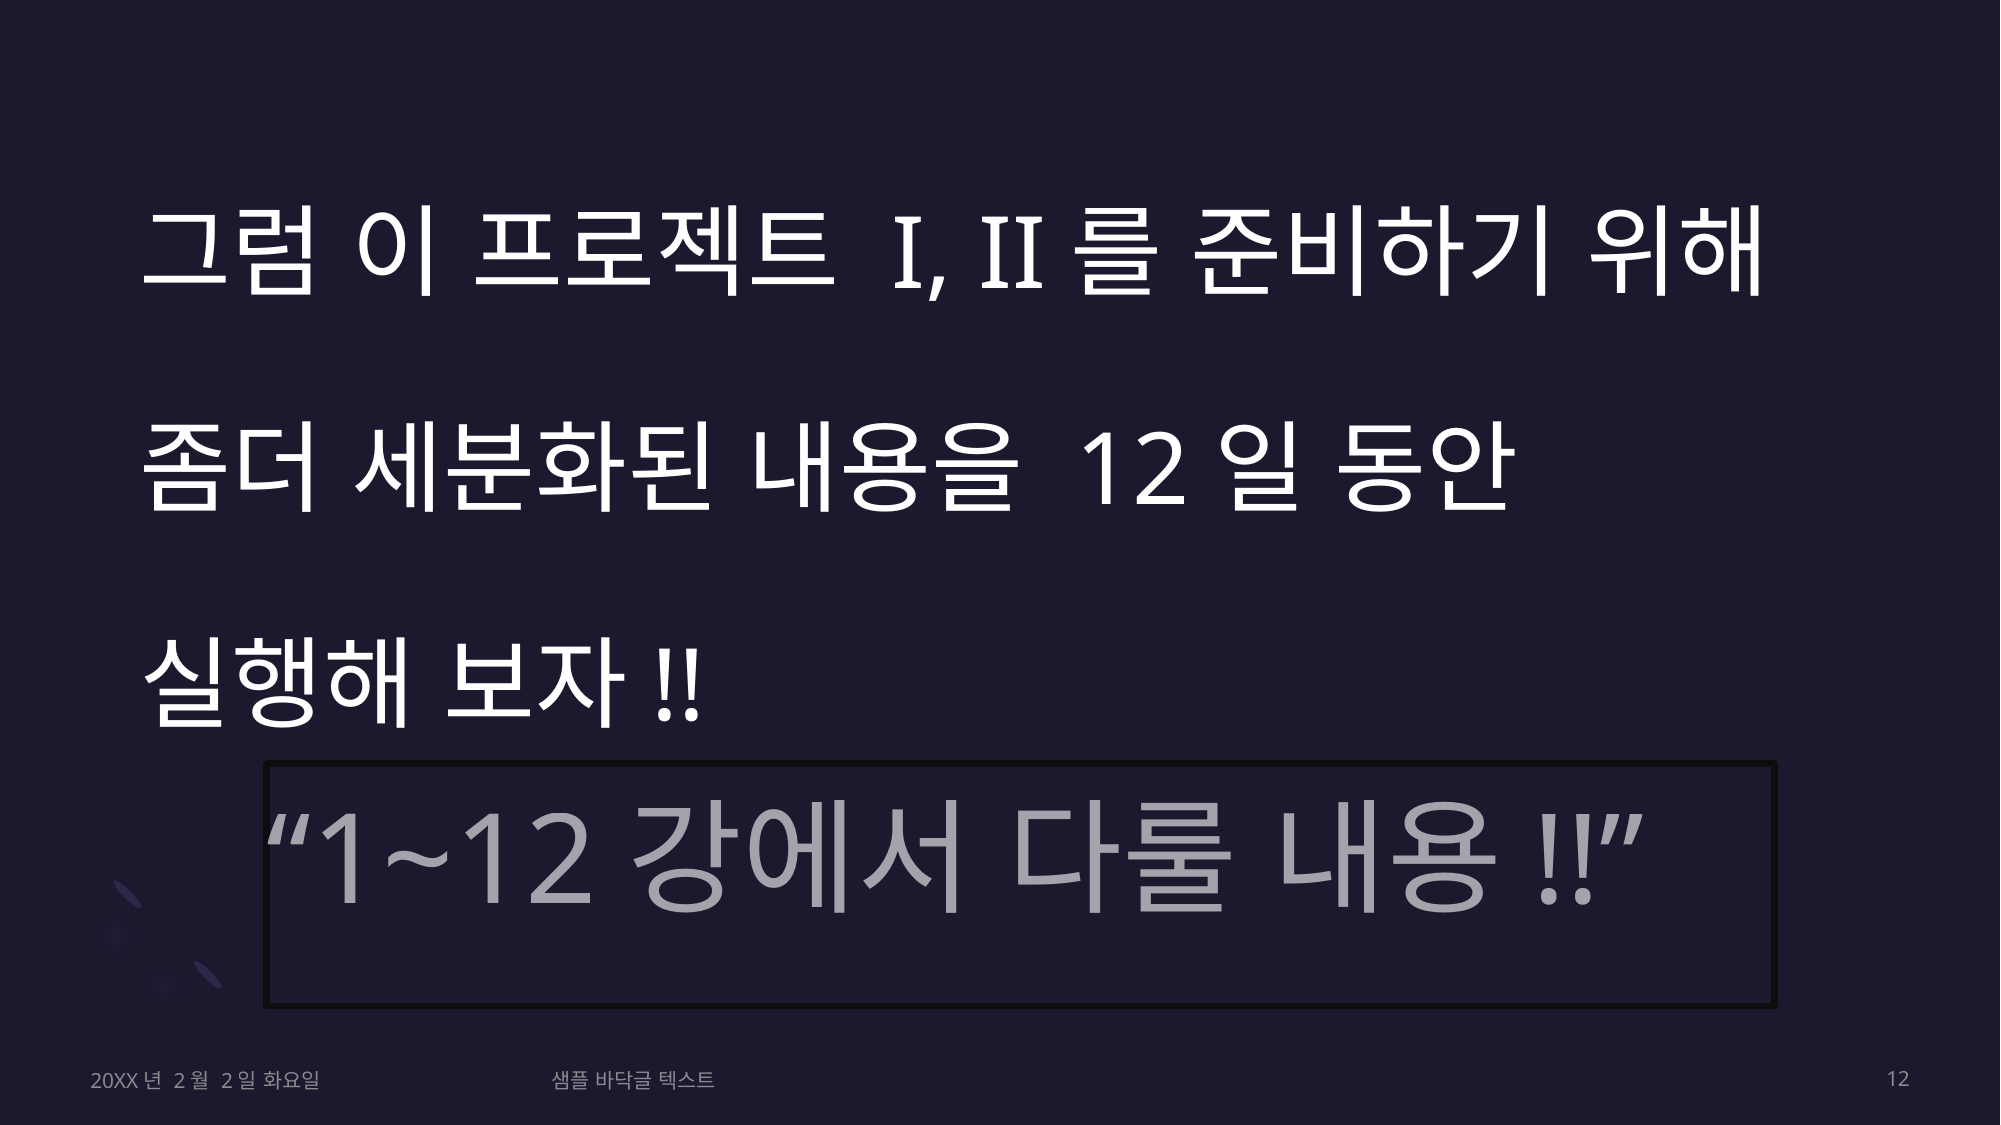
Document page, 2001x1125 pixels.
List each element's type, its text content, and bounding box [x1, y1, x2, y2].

slide_number 20XX년 2월 2일 화요일 [90, 1067, 522, 1093]
list “1~12강에서 다룰 내용!!” [266, 763, 1775, 1006]
title 그럼 이 프로젝트 I, II를 준비하기 위해 좀더 세분화된 내용을 12일 동안 실행해 보자!! [139, 202, 1960, 422]
slide_number 12 [1632, 1067, 1910, 1093]
footer 샘플 바닥글 텍스트 [551, 1067, 1598, 1093]
